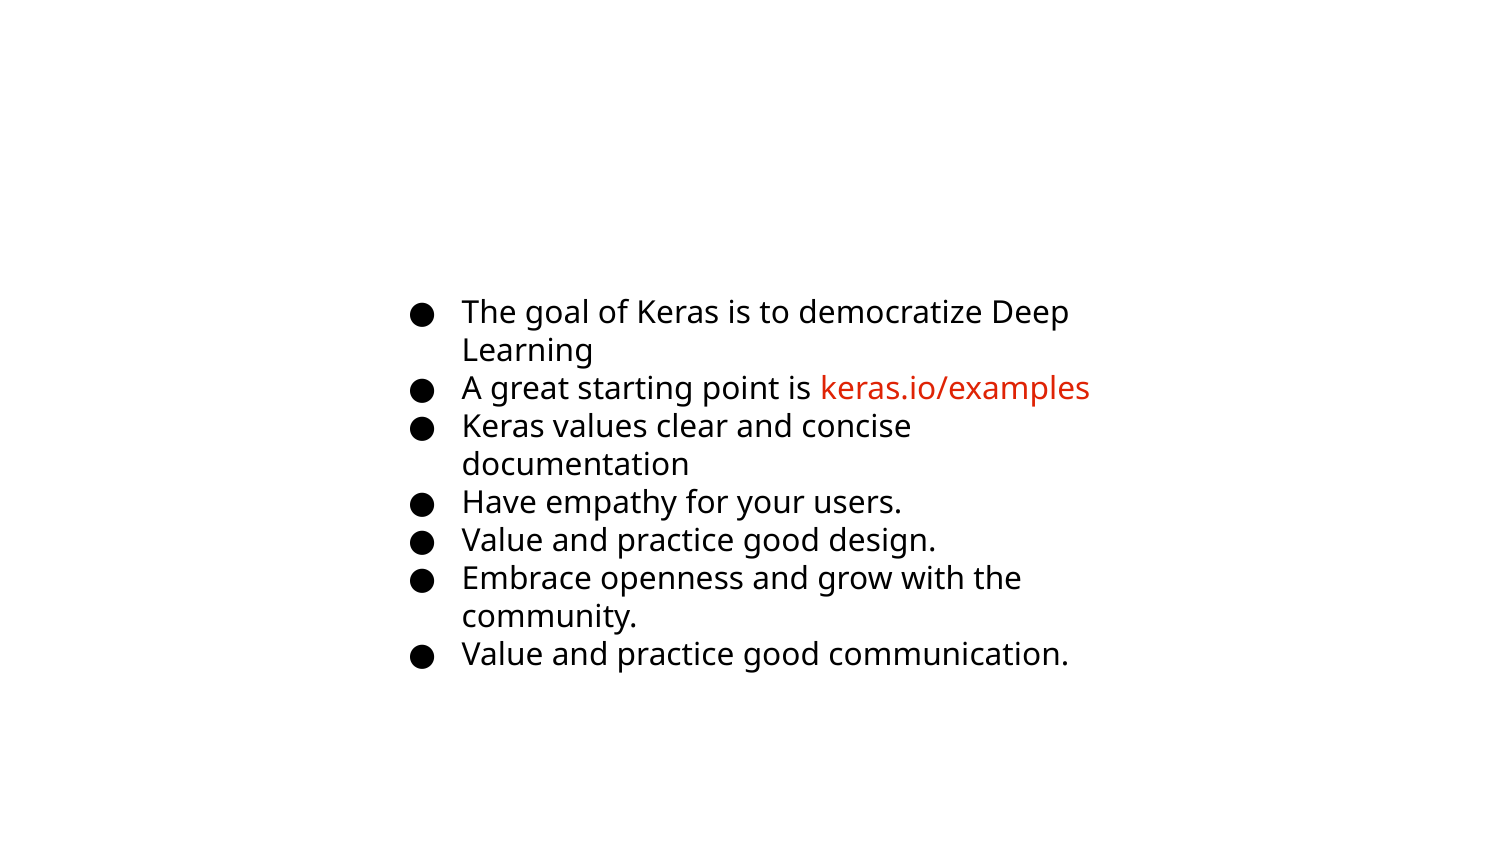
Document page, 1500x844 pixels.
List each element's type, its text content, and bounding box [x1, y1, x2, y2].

title The goal of Keras is to democratize Deep Learning A great starting point is keras.io/examples Keras values clear and concise documentation Have empathy for your users. Value and practice good design. Embrace openness and grow with the community. Value and practice good communication. [371, 277, 1129, 567]
